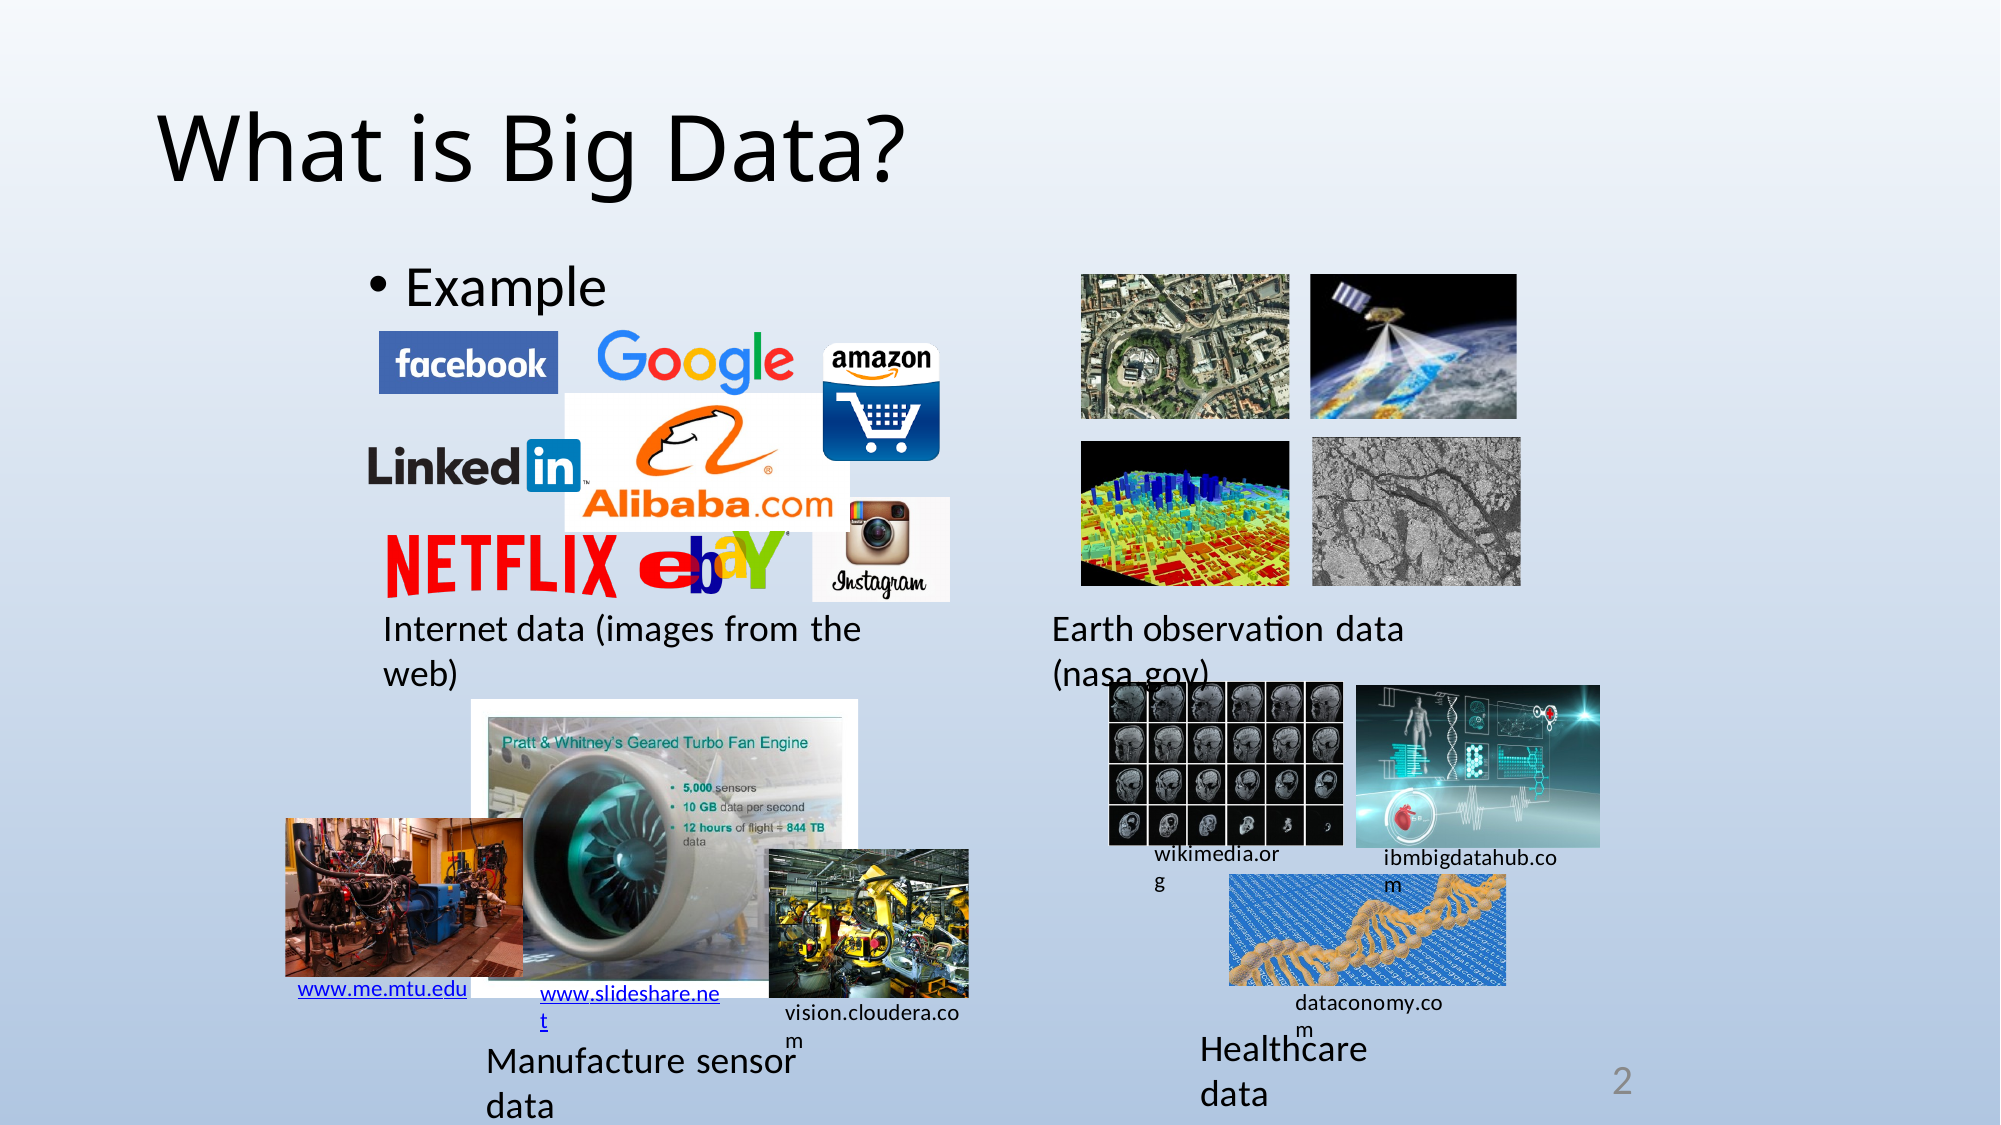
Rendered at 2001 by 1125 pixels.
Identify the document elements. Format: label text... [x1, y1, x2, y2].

text_box [768, 849, 969, 998]
text_box [1312, 437, 1521, 586]
text_box [812, 497, 950, 602]
text_box [822, 343, 940, 461]
text_box [285, 818, 523, 978]
text_box [1081, 274, 1290, 419]
text_box 2 [1609, 1052, 1636, 1103]
text_box Earth observation data (nasa.gov) [1049, 604, 1564, 695]
text_box vision.cloudera.com [783, 997, 973, 1053]
text_box Examples [366, 248, 629, 388]
text_box [379, 331, 559, 394]
text_box [387, 535, 617, 598]
title What is Big Data? [154, 90, 1846, 279]
text_box [1356, 685, 1600, 848]
text_box [1108, 695, 1344, 846]
text_box [639, 531, 790, 594]
text_box [1229, 874, 1507, 986]
text_box www.me.mtu.edu [295, 973, 468, 1001]
text_box [1081, 441, 1290, 586]
text_box dataconomy.com [1293, 987, 1460, 1043]
text_box [1310, 274, 1517, 419]
text_box Healthcare data [1197, 1023, 1446, 1114]
text_box Manufacture sensor data Copyright of logos belong to the companies. [284, 1035, 871, 1125]
text_box Internet data (images from the web) [381, 604, 938, 695]
text_box www.slideshare.net [537, 978, 725, 1034]
text_box [470, 699, 859, 998]
text_box ibmbigdatahub.com [1381, 842, 1572, 898]
text_box wikimedia.org [1152, 838, 1288, 894]
text_box [597, 329, 794, 396]
text_box [368, 439, 590, 492]
text_box [564, 393, 850, 532]
